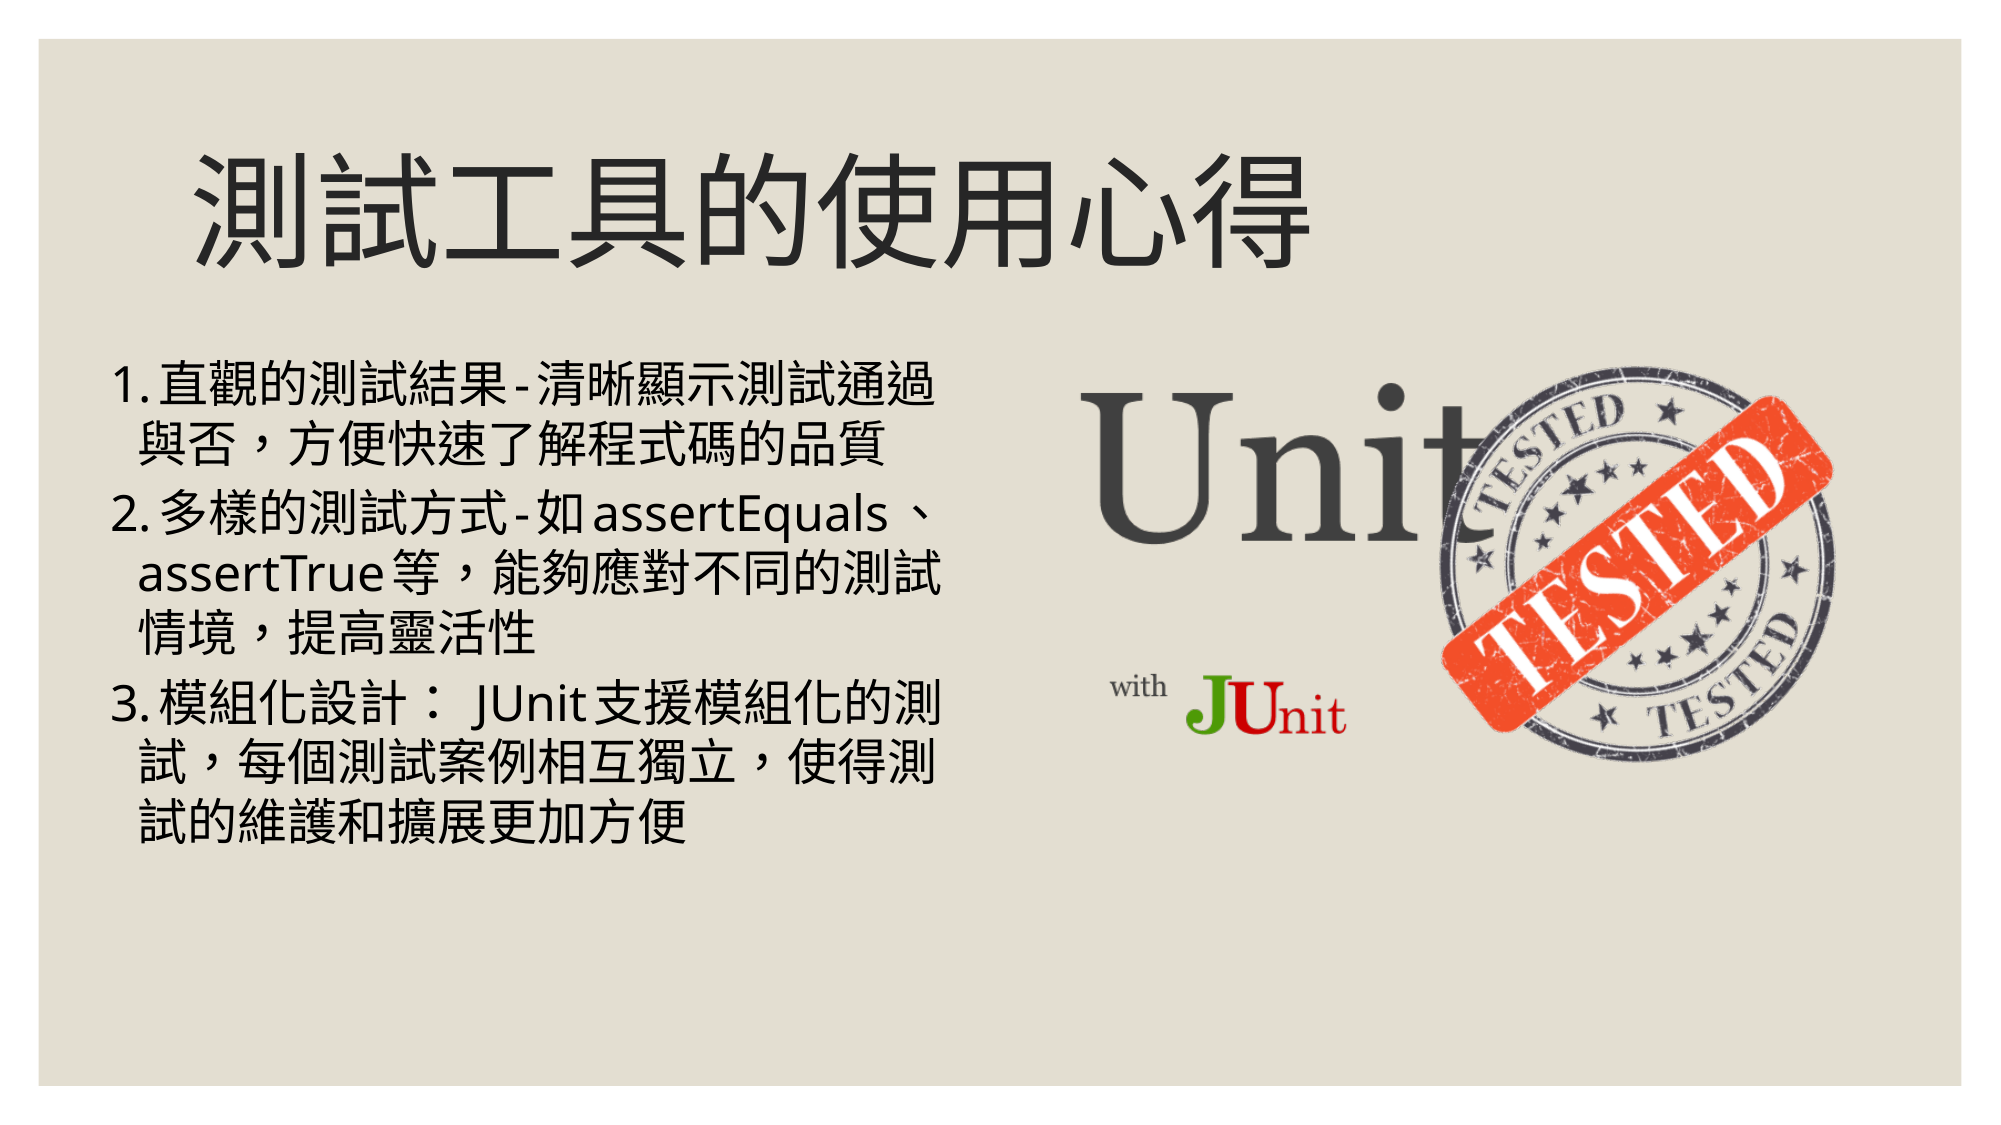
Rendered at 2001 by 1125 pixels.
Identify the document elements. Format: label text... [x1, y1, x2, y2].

title 測試工具的使用心得 [174, 105, 1825, 331]
picture [979, 342, 1922, 795]
list 1.直觀的測試結果-清晰顯示測試通過與否，方便快速了解程式碼的品質 2.多樣的測試方式-如assertEquals、assertTrue等，能夠應對不同的測試情境，提高靈活性 3.模組化設計： JUnit支援模組化的測試，每個測試案例相互獨立，使得測試的維護和擴展更加方便 [95, 345, 962, 990]
